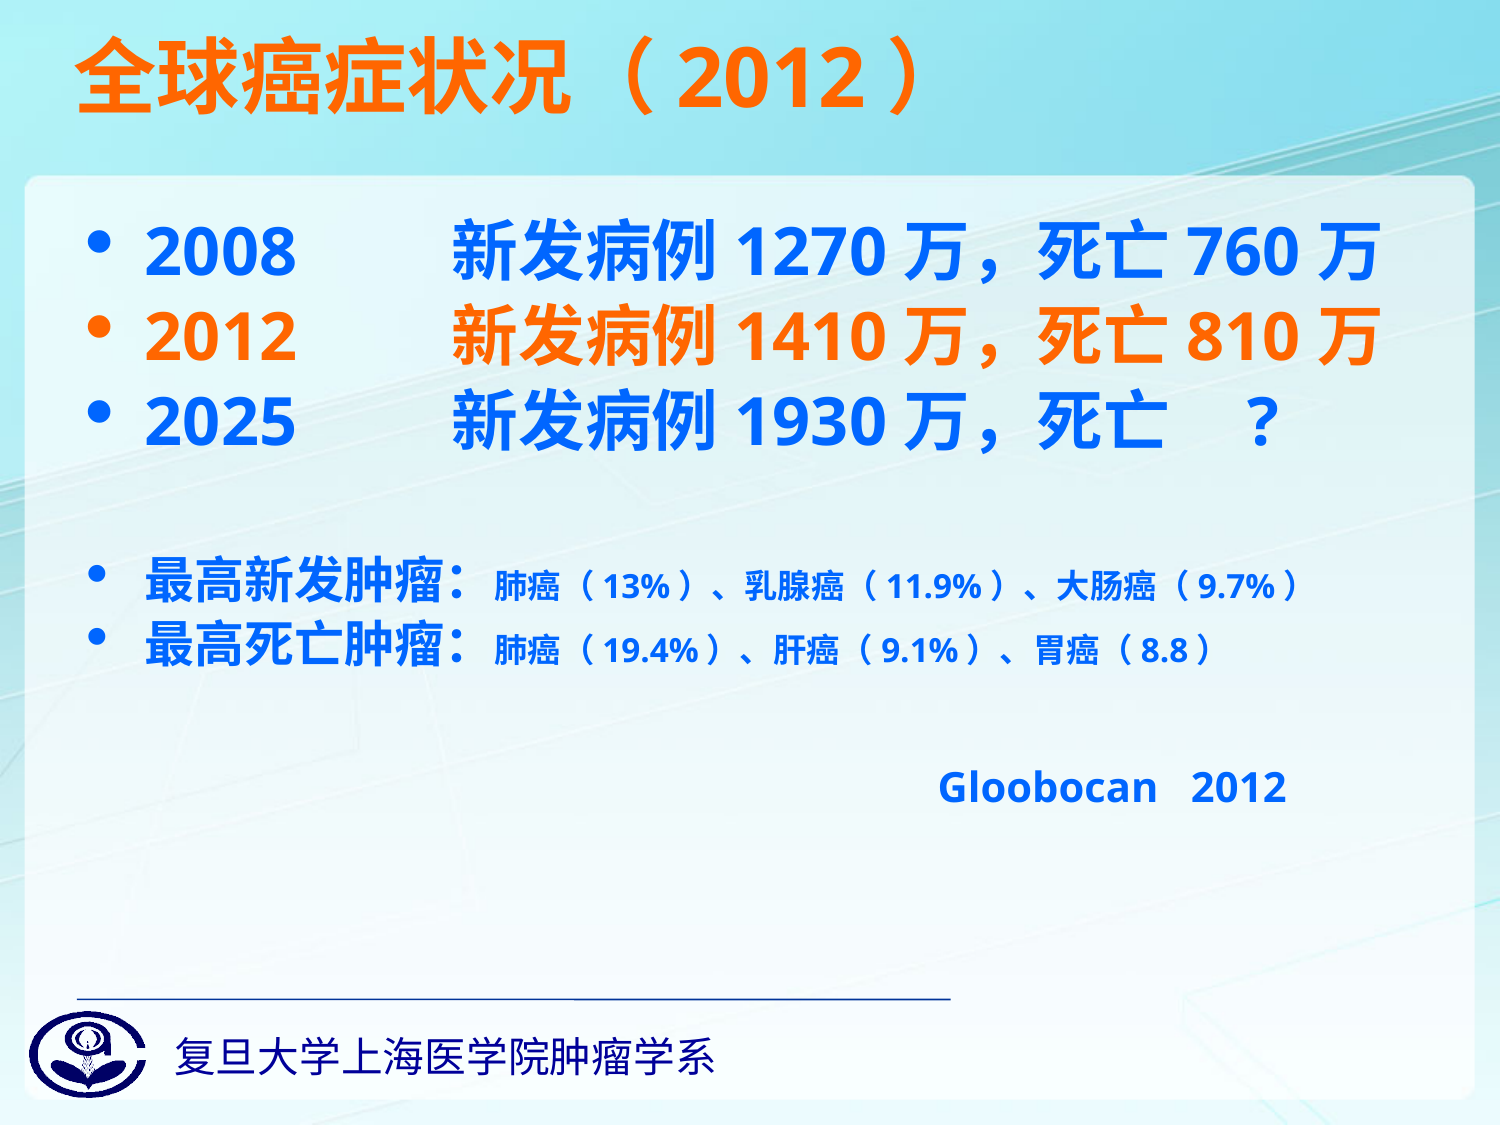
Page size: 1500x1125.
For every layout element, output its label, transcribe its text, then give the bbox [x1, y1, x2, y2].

picture [0, 150, 1500, 1125]
title 全球癌症状况（2012） [0, 0, 1500, 150]
list 2008 新发病例1270万，死亡760万 2012 新发病例1410万，死亡810万 2025 新发病例1930万，死亡 ? 最高新发肿瘤：肺癌（13%）、乳腺癌（11.9%）、大肠癌（9.7%） 最高死亡肿瘤：肺癌（19.4%）、肝癌（9.1%）、胃癌（8.8） Gloobocan 2012 [73, 209, 1424, 953]
